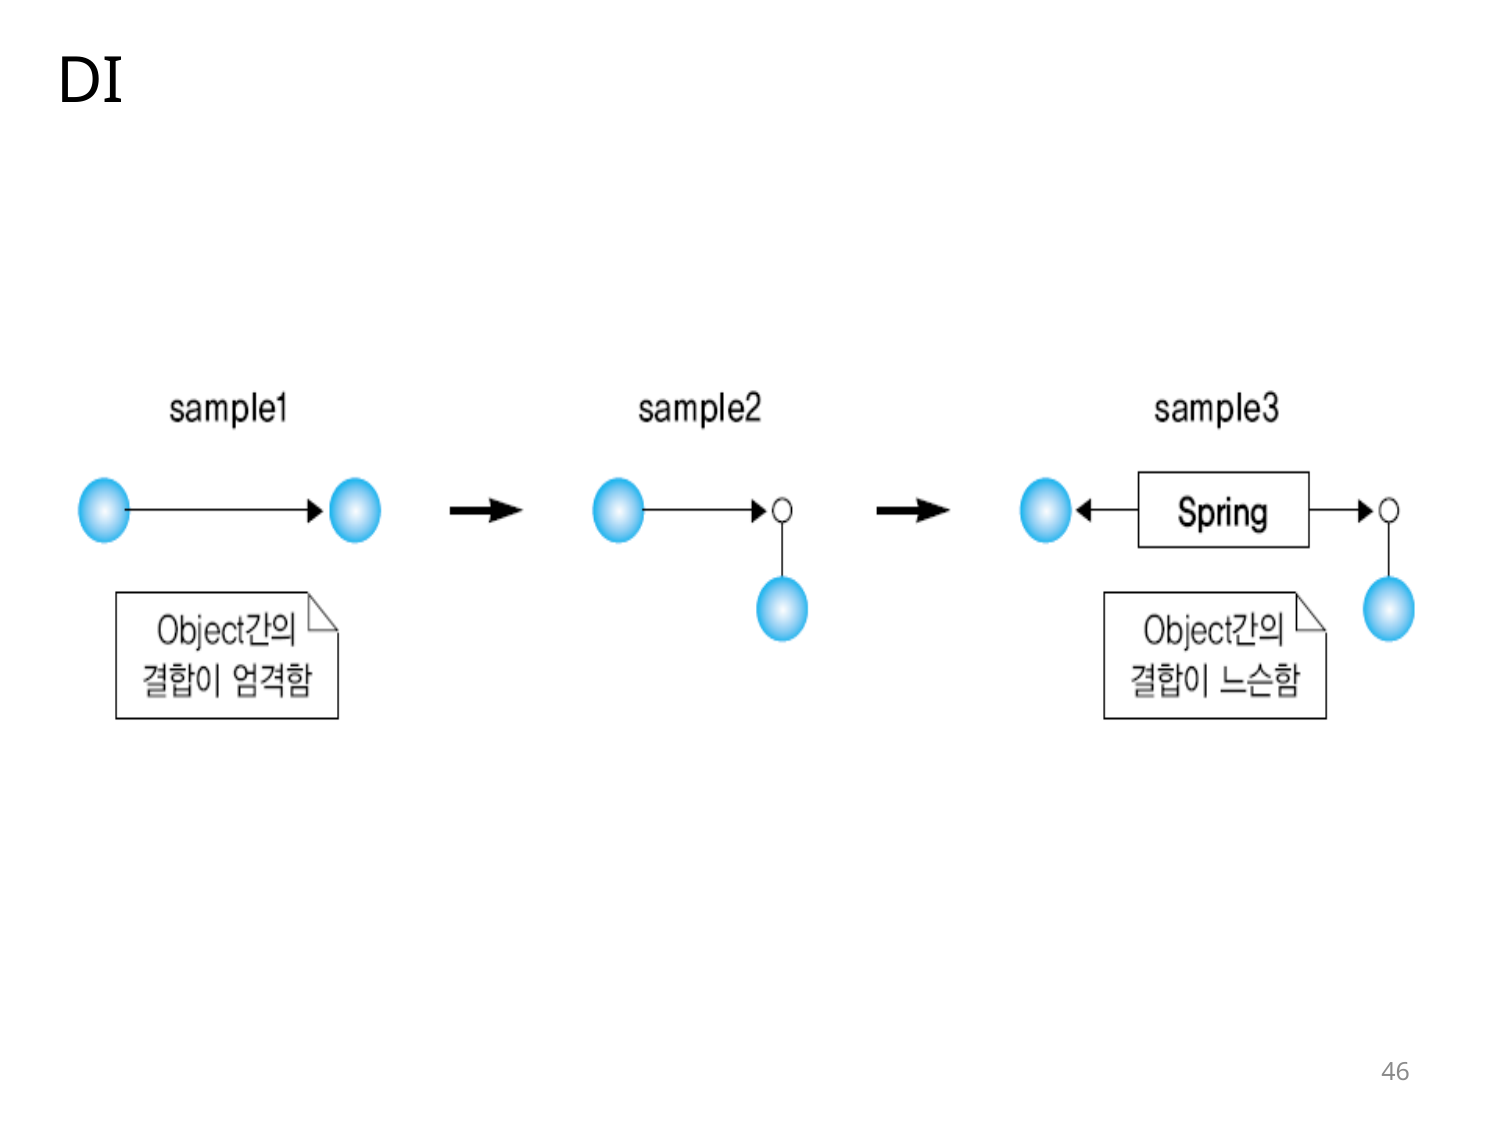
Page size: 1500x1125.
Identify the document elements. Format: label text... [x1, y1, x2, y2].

title DI [41, 31, 1459, 124]
slide_number 46 [1074, 1042, 1425, 1103]
picture [64, 326, 1432, 788]
